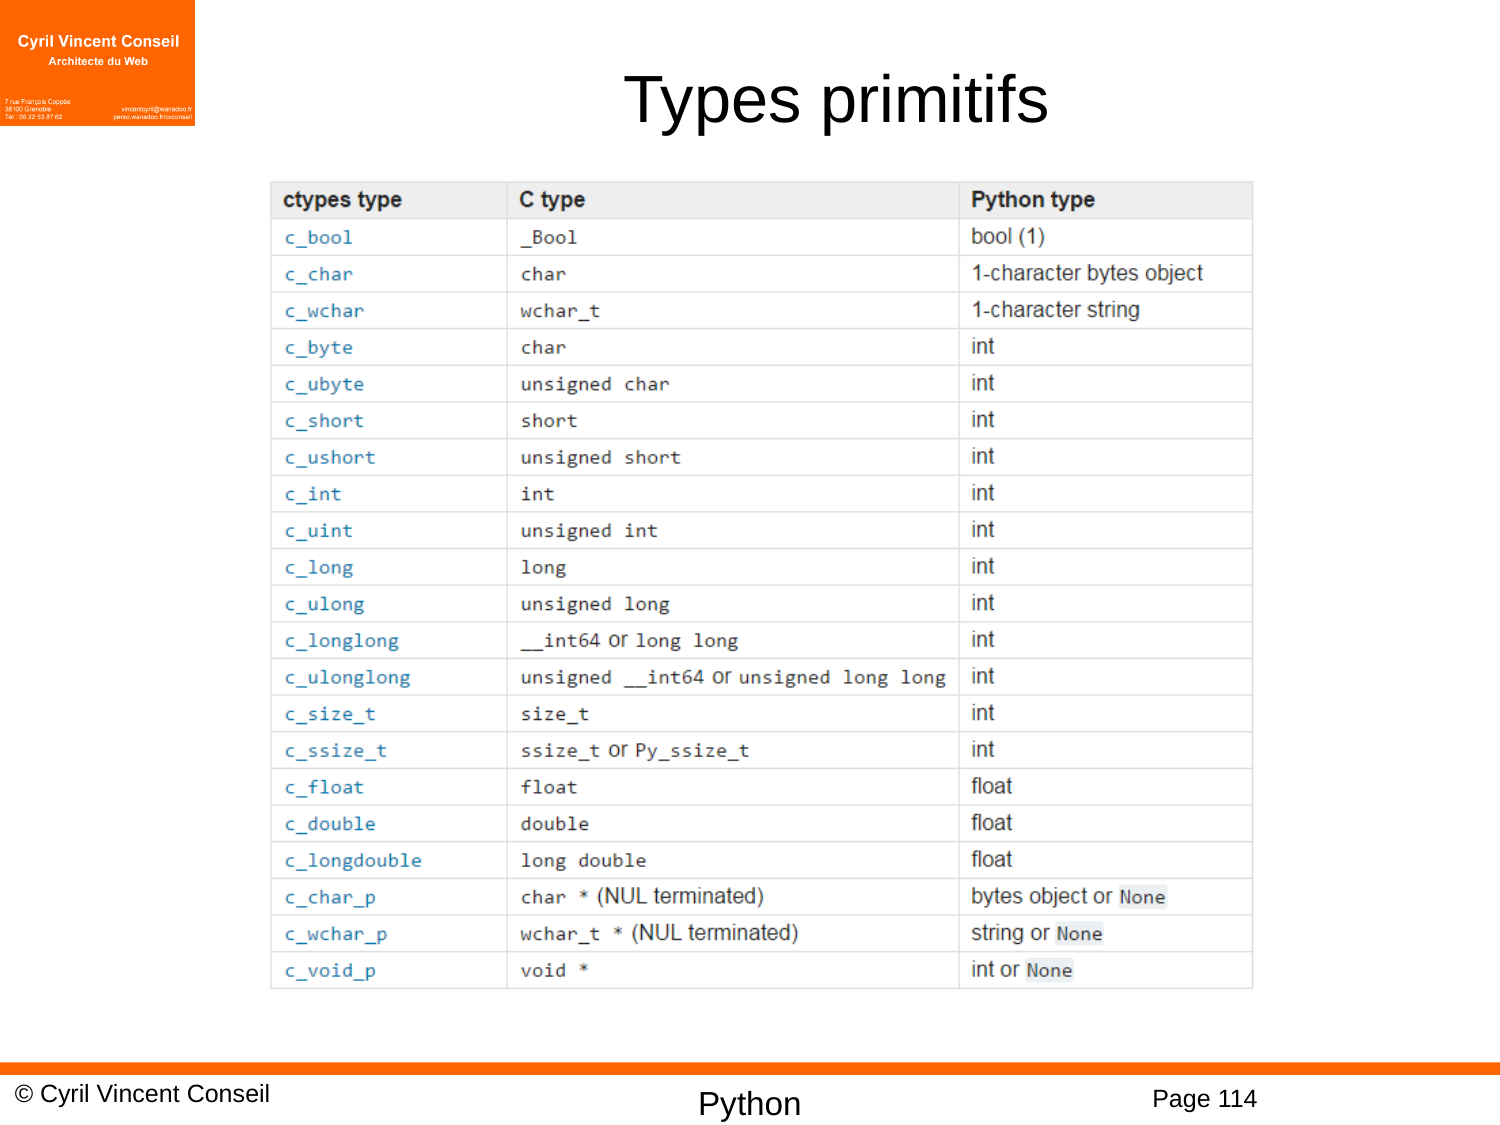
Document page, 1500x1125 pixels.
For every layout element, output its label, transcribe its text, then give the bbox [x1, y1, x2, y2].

title Types primitifs [194, 2, 1480, 190]
picture [0, 0, 195, 126]
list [265, 172, 1271, 1000]
